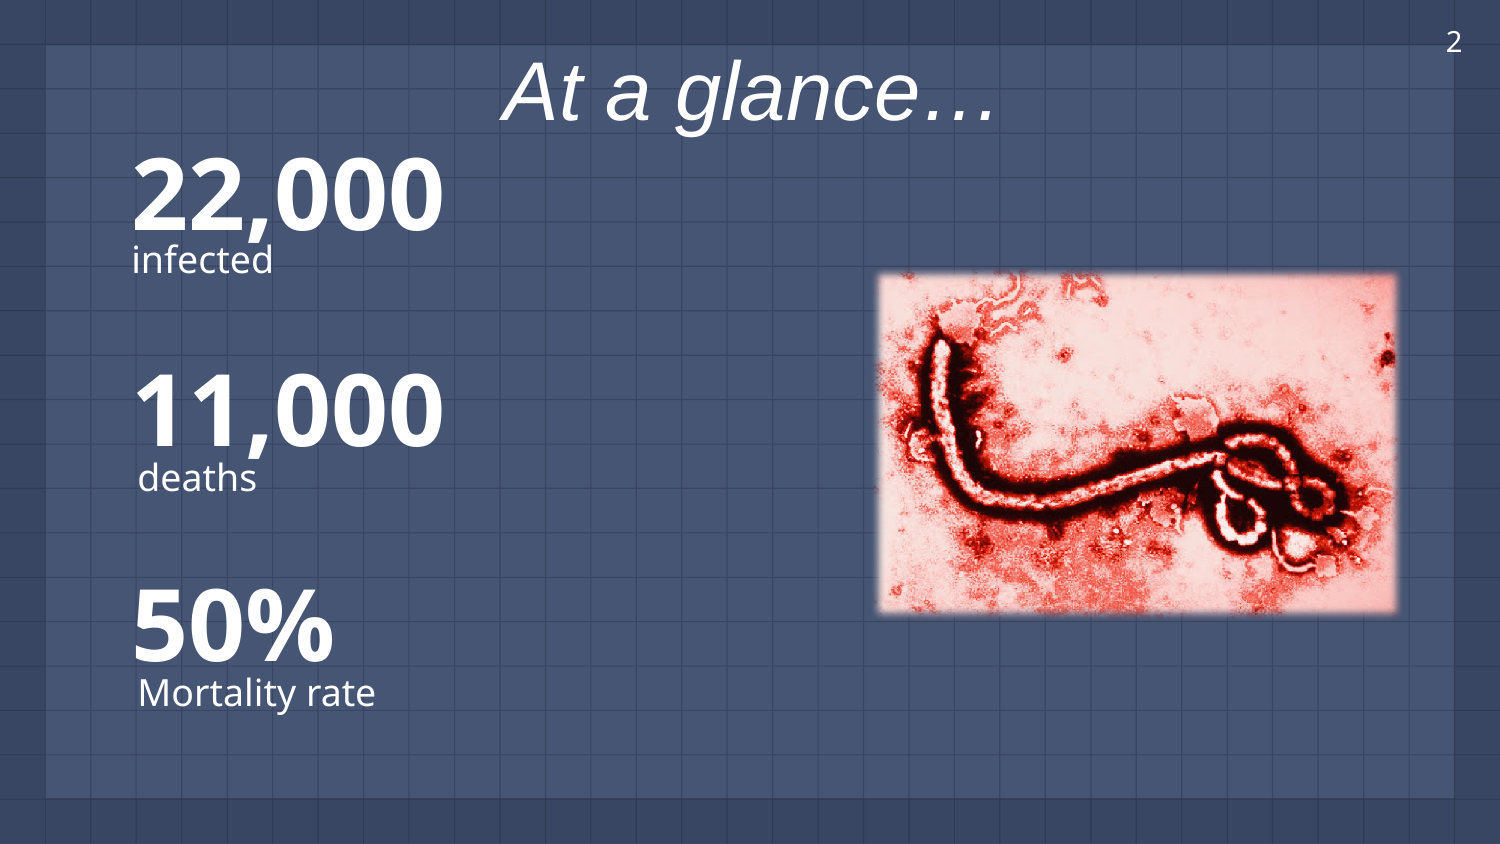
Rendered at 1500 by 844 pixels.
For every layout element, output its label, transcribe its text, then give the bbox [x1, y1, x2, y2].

text_box infected [116, 221, 1392, 298]
title 11,000 [116, 334, 864, 482]
title 50% [116, 550, 1392, 697]
slide_number 2 [1408, 0, 1500, 88]
subtitle deaths [122, 438, 864, 515]
picture [869, 266, 1404, 622]
subtitle Mortality rate [122, 654, 1398, 731]
text_box At a glance… [123, 11, 1385, 153]
title 22,000 [116, 118, 1392, 221]
